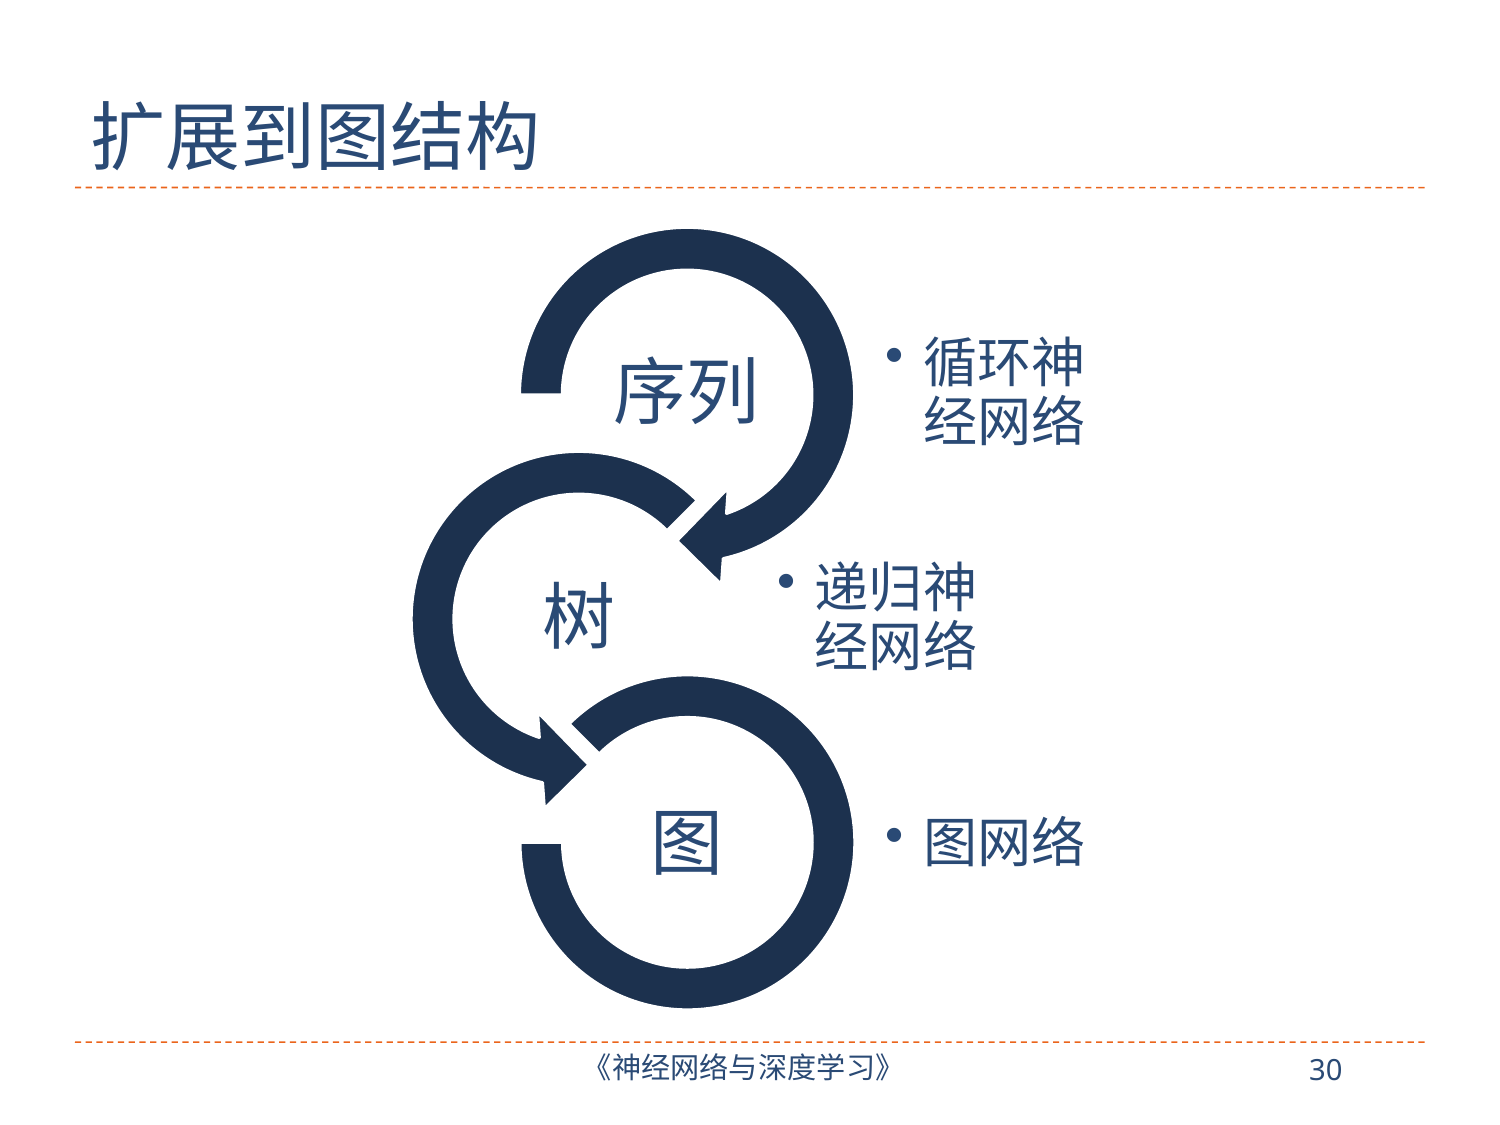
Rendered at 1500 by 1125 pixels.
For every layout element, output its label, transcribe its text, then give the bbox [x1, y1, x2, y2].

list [74, 199, 1426, 1011]
title 扩展到图结构 [75, 24, 1425, 188]
